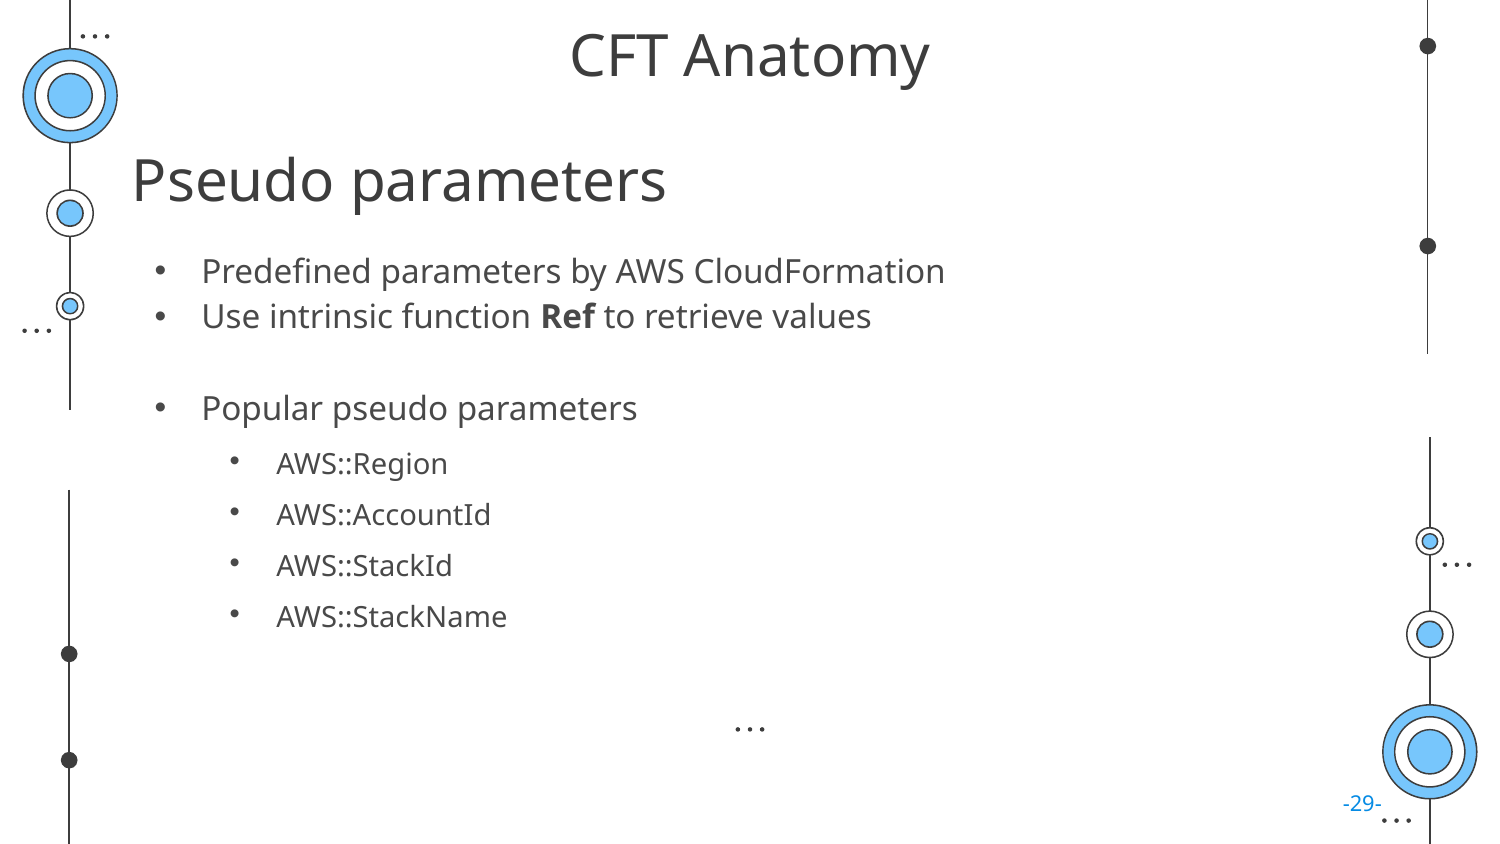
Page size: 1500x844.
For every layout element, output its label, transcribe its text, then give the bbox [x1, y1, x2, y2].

text_box Pseudo parameters [116, 128, 1383, 223]
title CFT Anatomy [116, 3, 1383, 98]
text_box Predefined parameters by AWS CloudFormation Use intrinsic function Ref to retrieve values Popular pseudo parameters AWS::Region AWS::AccountId AWS::StackId AWS::StackName [131, 228, 1199, 402]
slide_number -29- [1059, 782, 1397, 828]
